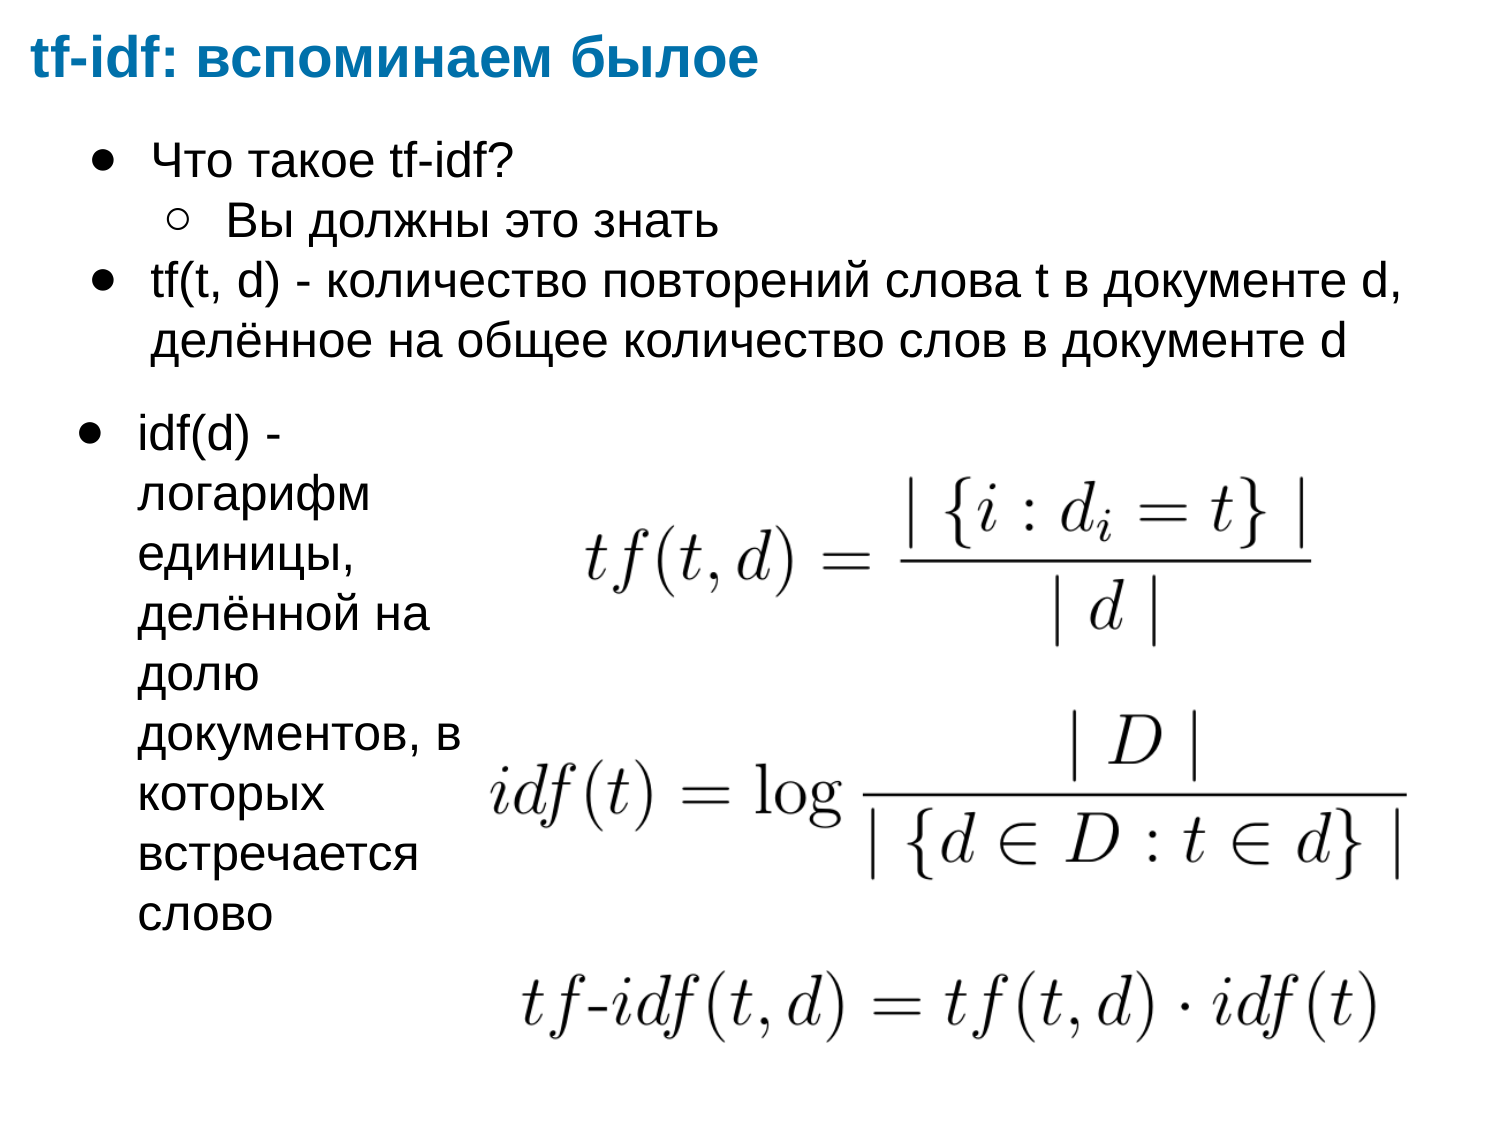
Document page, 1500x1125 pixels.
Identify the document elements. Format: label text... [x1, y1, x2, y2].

picture [423, 428, 1484, 1066]
text_box Что такое tf-idf? Вы должны это знать tf(t, d) - количество повторений слова t в документе d, делённое на общее количество слов в документе d [60, 112, 1440, 383]
text_box idf(d) - логарифм единицы, делённой на долю документов, в которых встречается слово [47, 385, 491, 956]
title tf-idf: вспоминаем былое [30, 19, 1470, 93]
